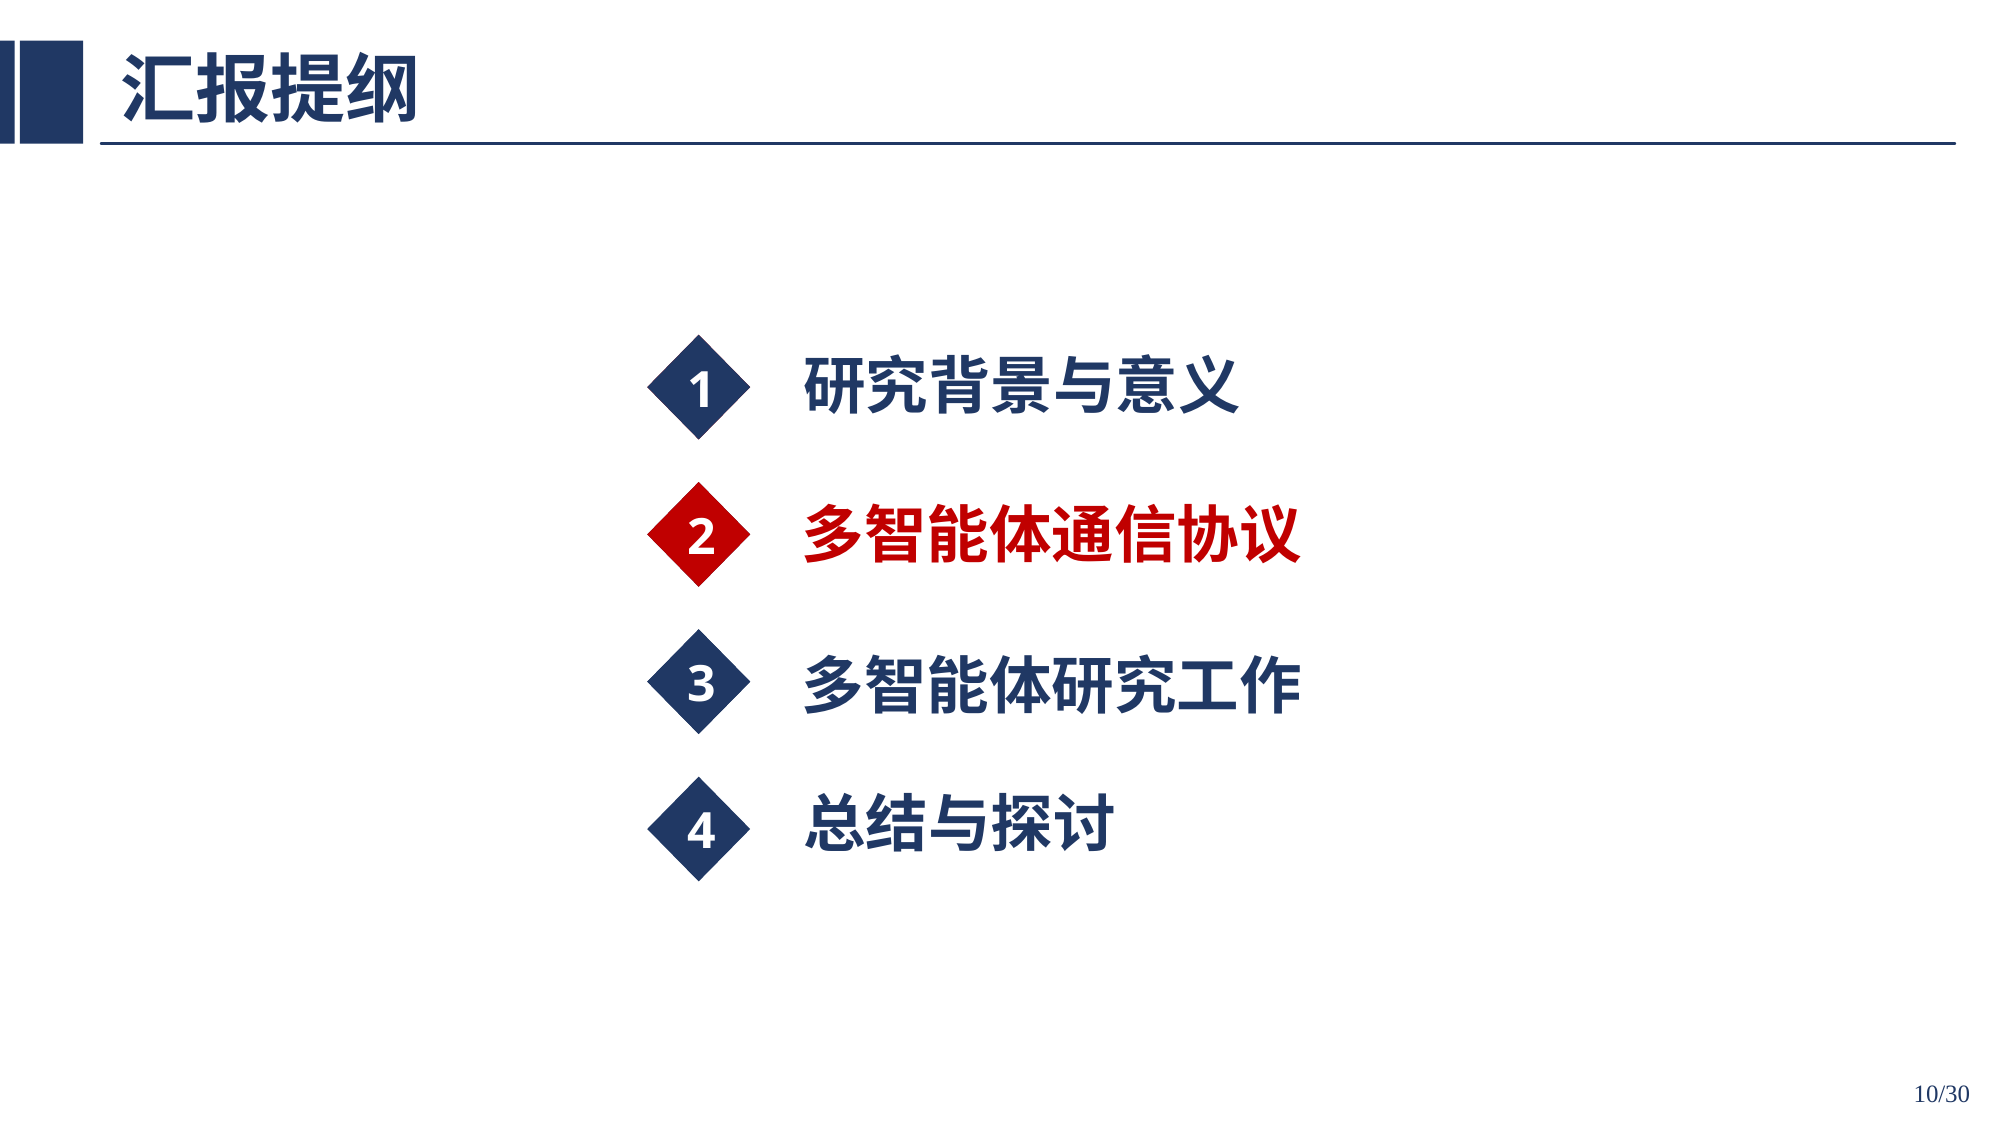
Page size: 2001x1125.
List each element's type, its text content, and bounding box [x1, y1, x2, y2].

title 汇报提纲 [105, 32, 509, 152]
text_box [647, 334, 1775, 882]
slide_number 10/30 [1535, 1062, 1986, 1123]
